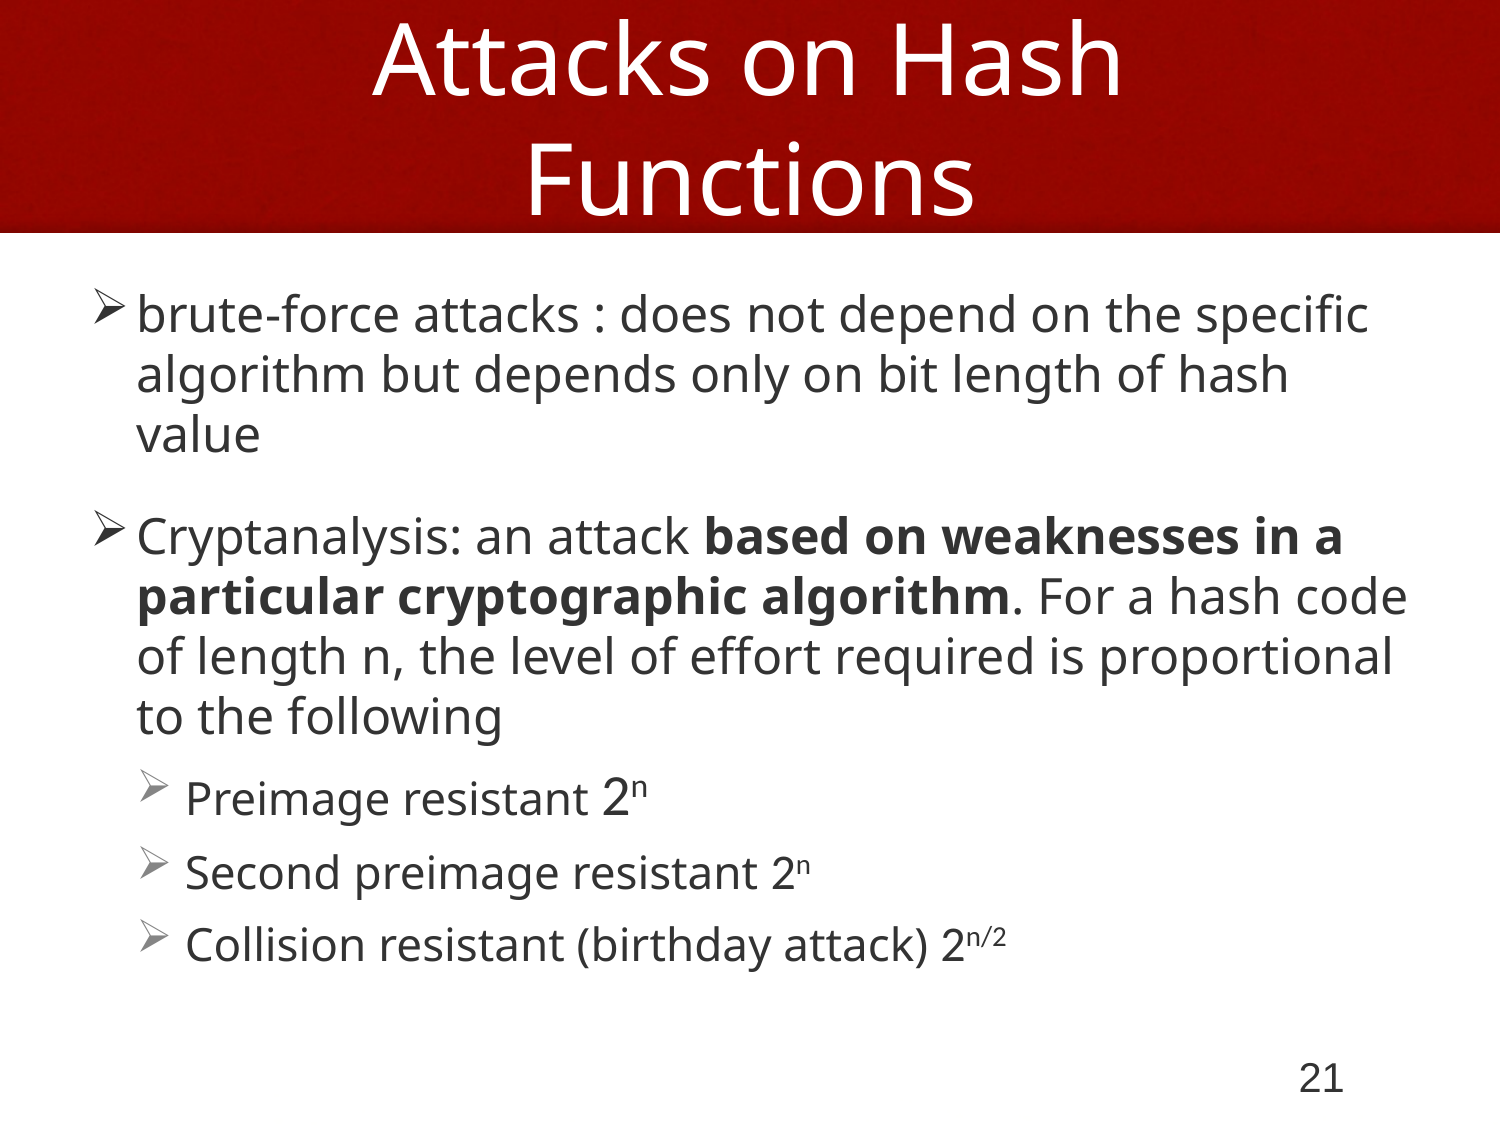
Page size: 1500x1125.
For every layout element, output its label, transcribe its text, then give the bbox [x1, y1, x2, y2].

title Attacks on Hash Functions [127, 10, 1372, 221]
list brute-force attacks : does not depend on the specific algorithm but depends only on bit length of hash value Cryptanalysis: an attack based on weaknesses in a particular cryptographic algorithm. For a hash code of length n, the level of effort required is proportional to the following Preimage resistant 2n Second preimage resistant 2n Collision resistant (birthday attack) 2n/2 [75, 275, 1425, 1088]
slide_number 21 [1271, 1046, 1372, 1107]
picture [0, 0, 1500, 233]
